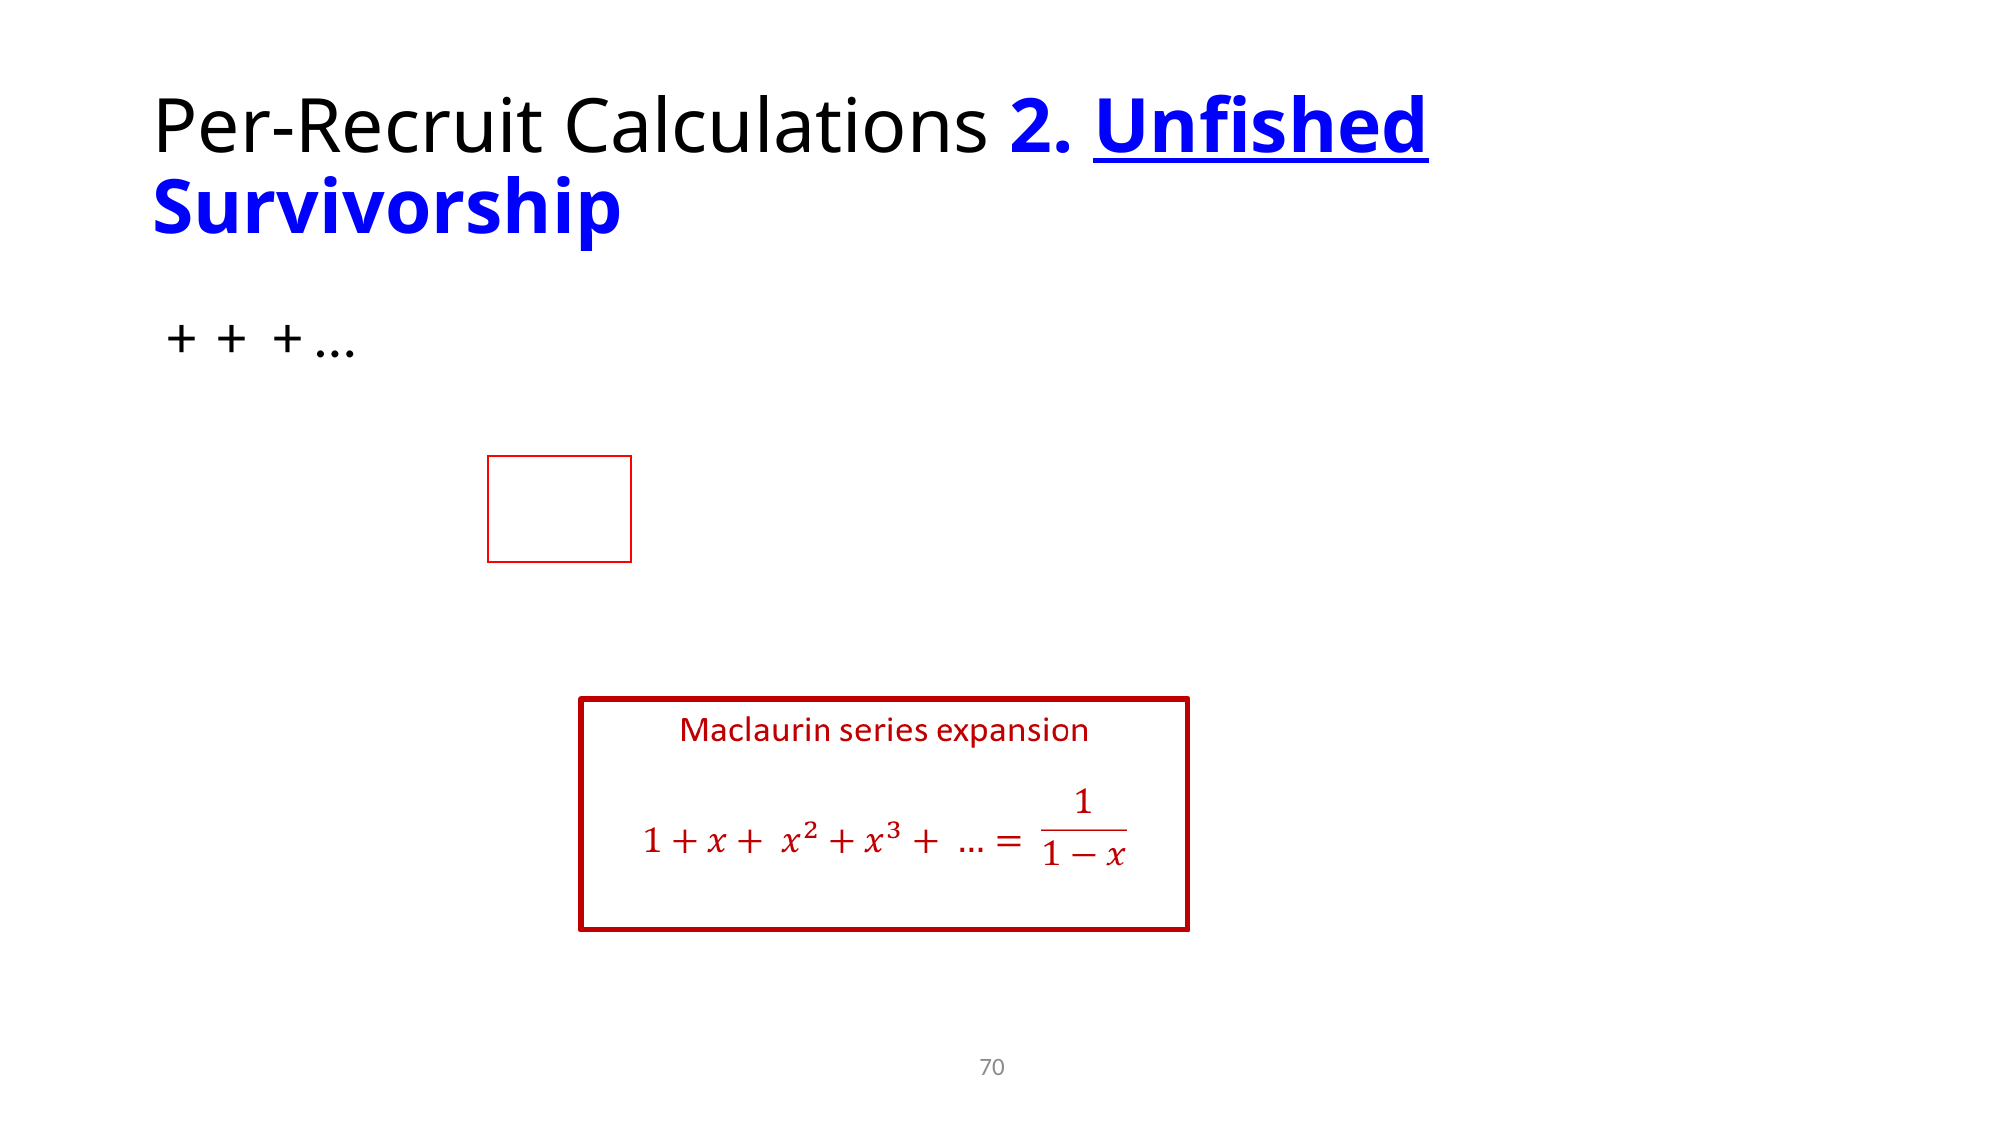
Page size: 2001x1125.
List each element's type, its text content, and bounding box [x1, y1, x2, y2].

slide_number 70 [767, 1035, 1218, 1096]
picture [577, 694, 1190, 932]
title Per-Recruit Calculations 2. Unfished Survivorship [137, 59, 1863, 278]
text_box [487, 455, 632, 563]
